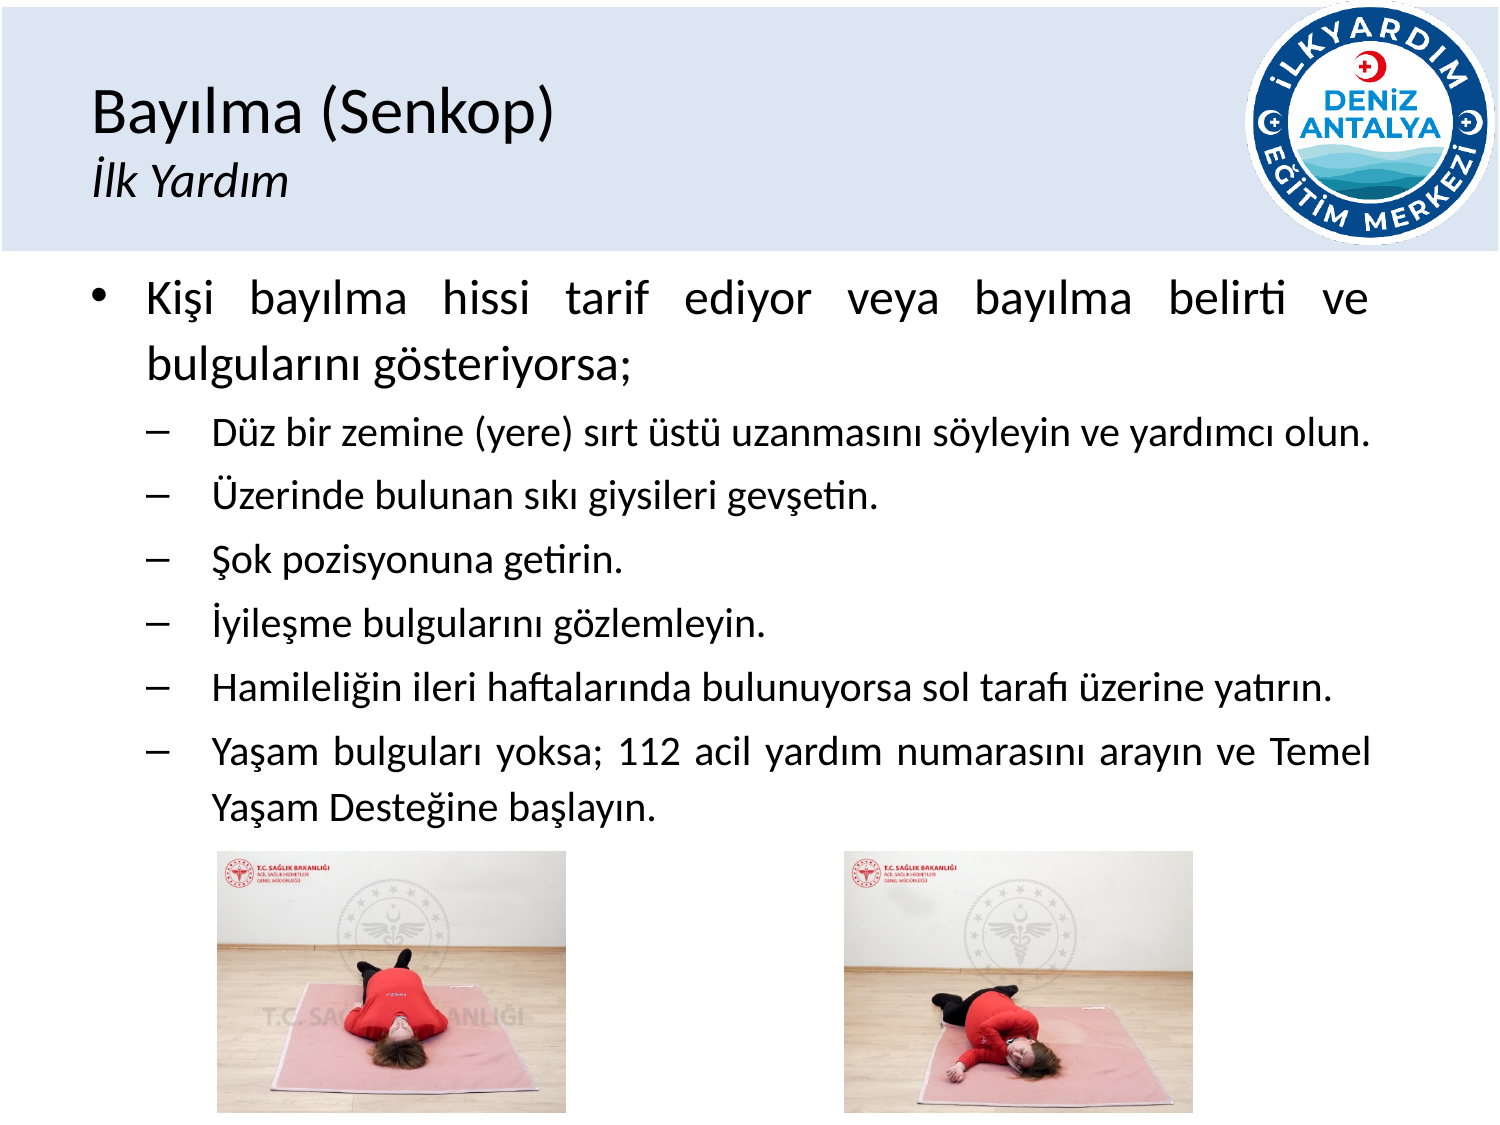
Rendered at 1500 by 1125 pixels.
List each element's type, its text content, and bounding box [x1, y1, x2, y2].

title Bayılma (Senkop) İlk Yardım [76, 42, 1176, 232]
picture [1244, 0, 1495, 245]
picture [844, 851, 1193, 1113]
picture [217, 851, 566, 1113]
text_box [1491, 5, 1500, 253]
text_box [0, 5, 1242, 253]
list Kişi bayılma hissi tarif ediyor veya bayılma belirti ve bulgularını gösteriyorsa; Düz bir zemine (yere) sırt üstü uzanmasını söyleyin ve yardımcı olun. Üzerinde bulunan sıkı giysileri gevşetin. Şok pozisyonuna getirin. İyileşme bulgularını gözlemleyin. Hamileliğin ileri haftalarında bulunuyorsa sol tarafı üzerine yatırın. Yaşam bulguları yoksa; 112 acil yardım numarasını arayın ve Temel Yaşam Desteğine başlayın. [75, 251, 1387, 866]
